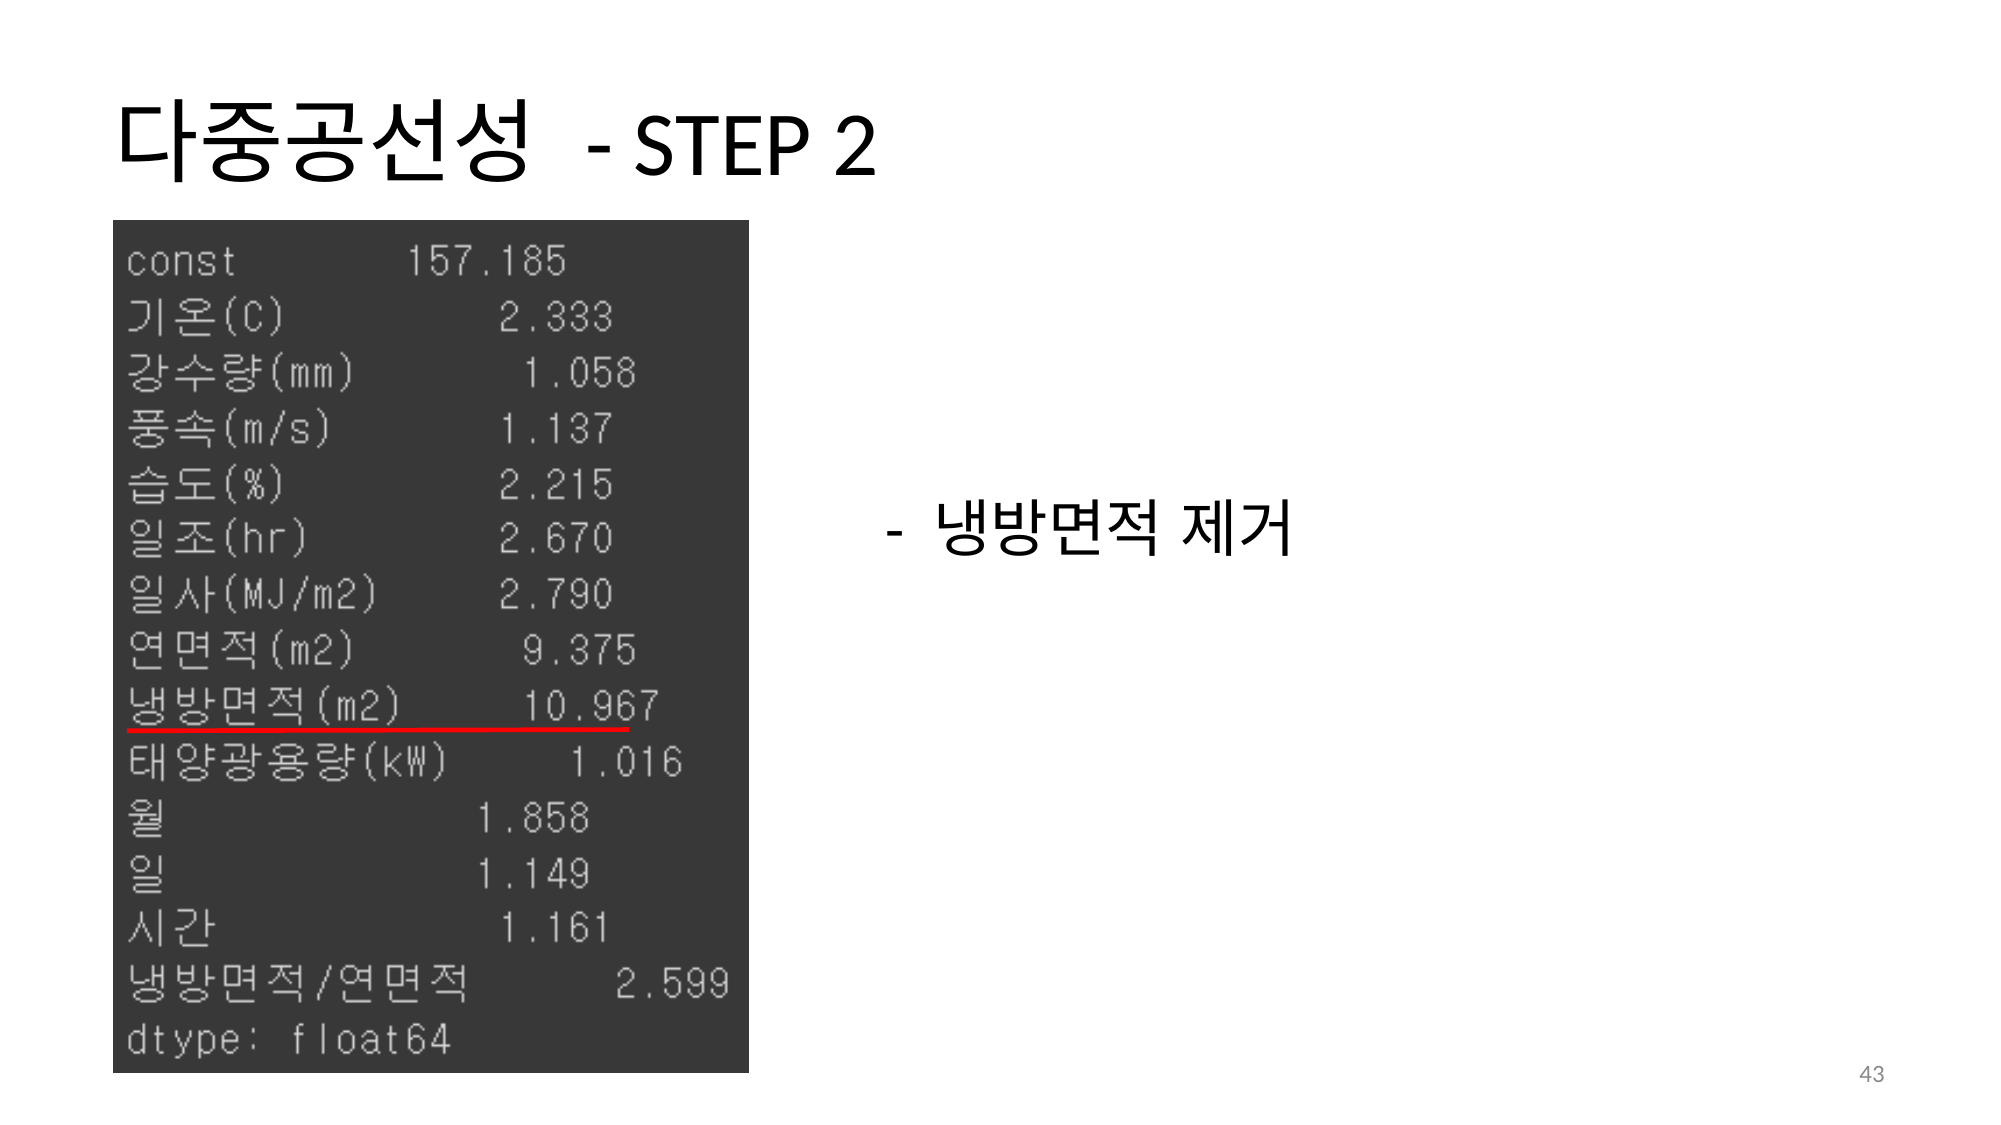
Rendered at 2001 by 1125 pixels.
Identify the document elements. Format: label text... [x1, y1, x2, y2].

slide_number 39 [1433, 1042, 1900, 1103]
text_box - 냉방면적 제거 [870, 481, 1806, 571]
picture [112, 220, 750, 1074]
title 다중공선성 - STEP 2 [99, 45, 1900, 233]
